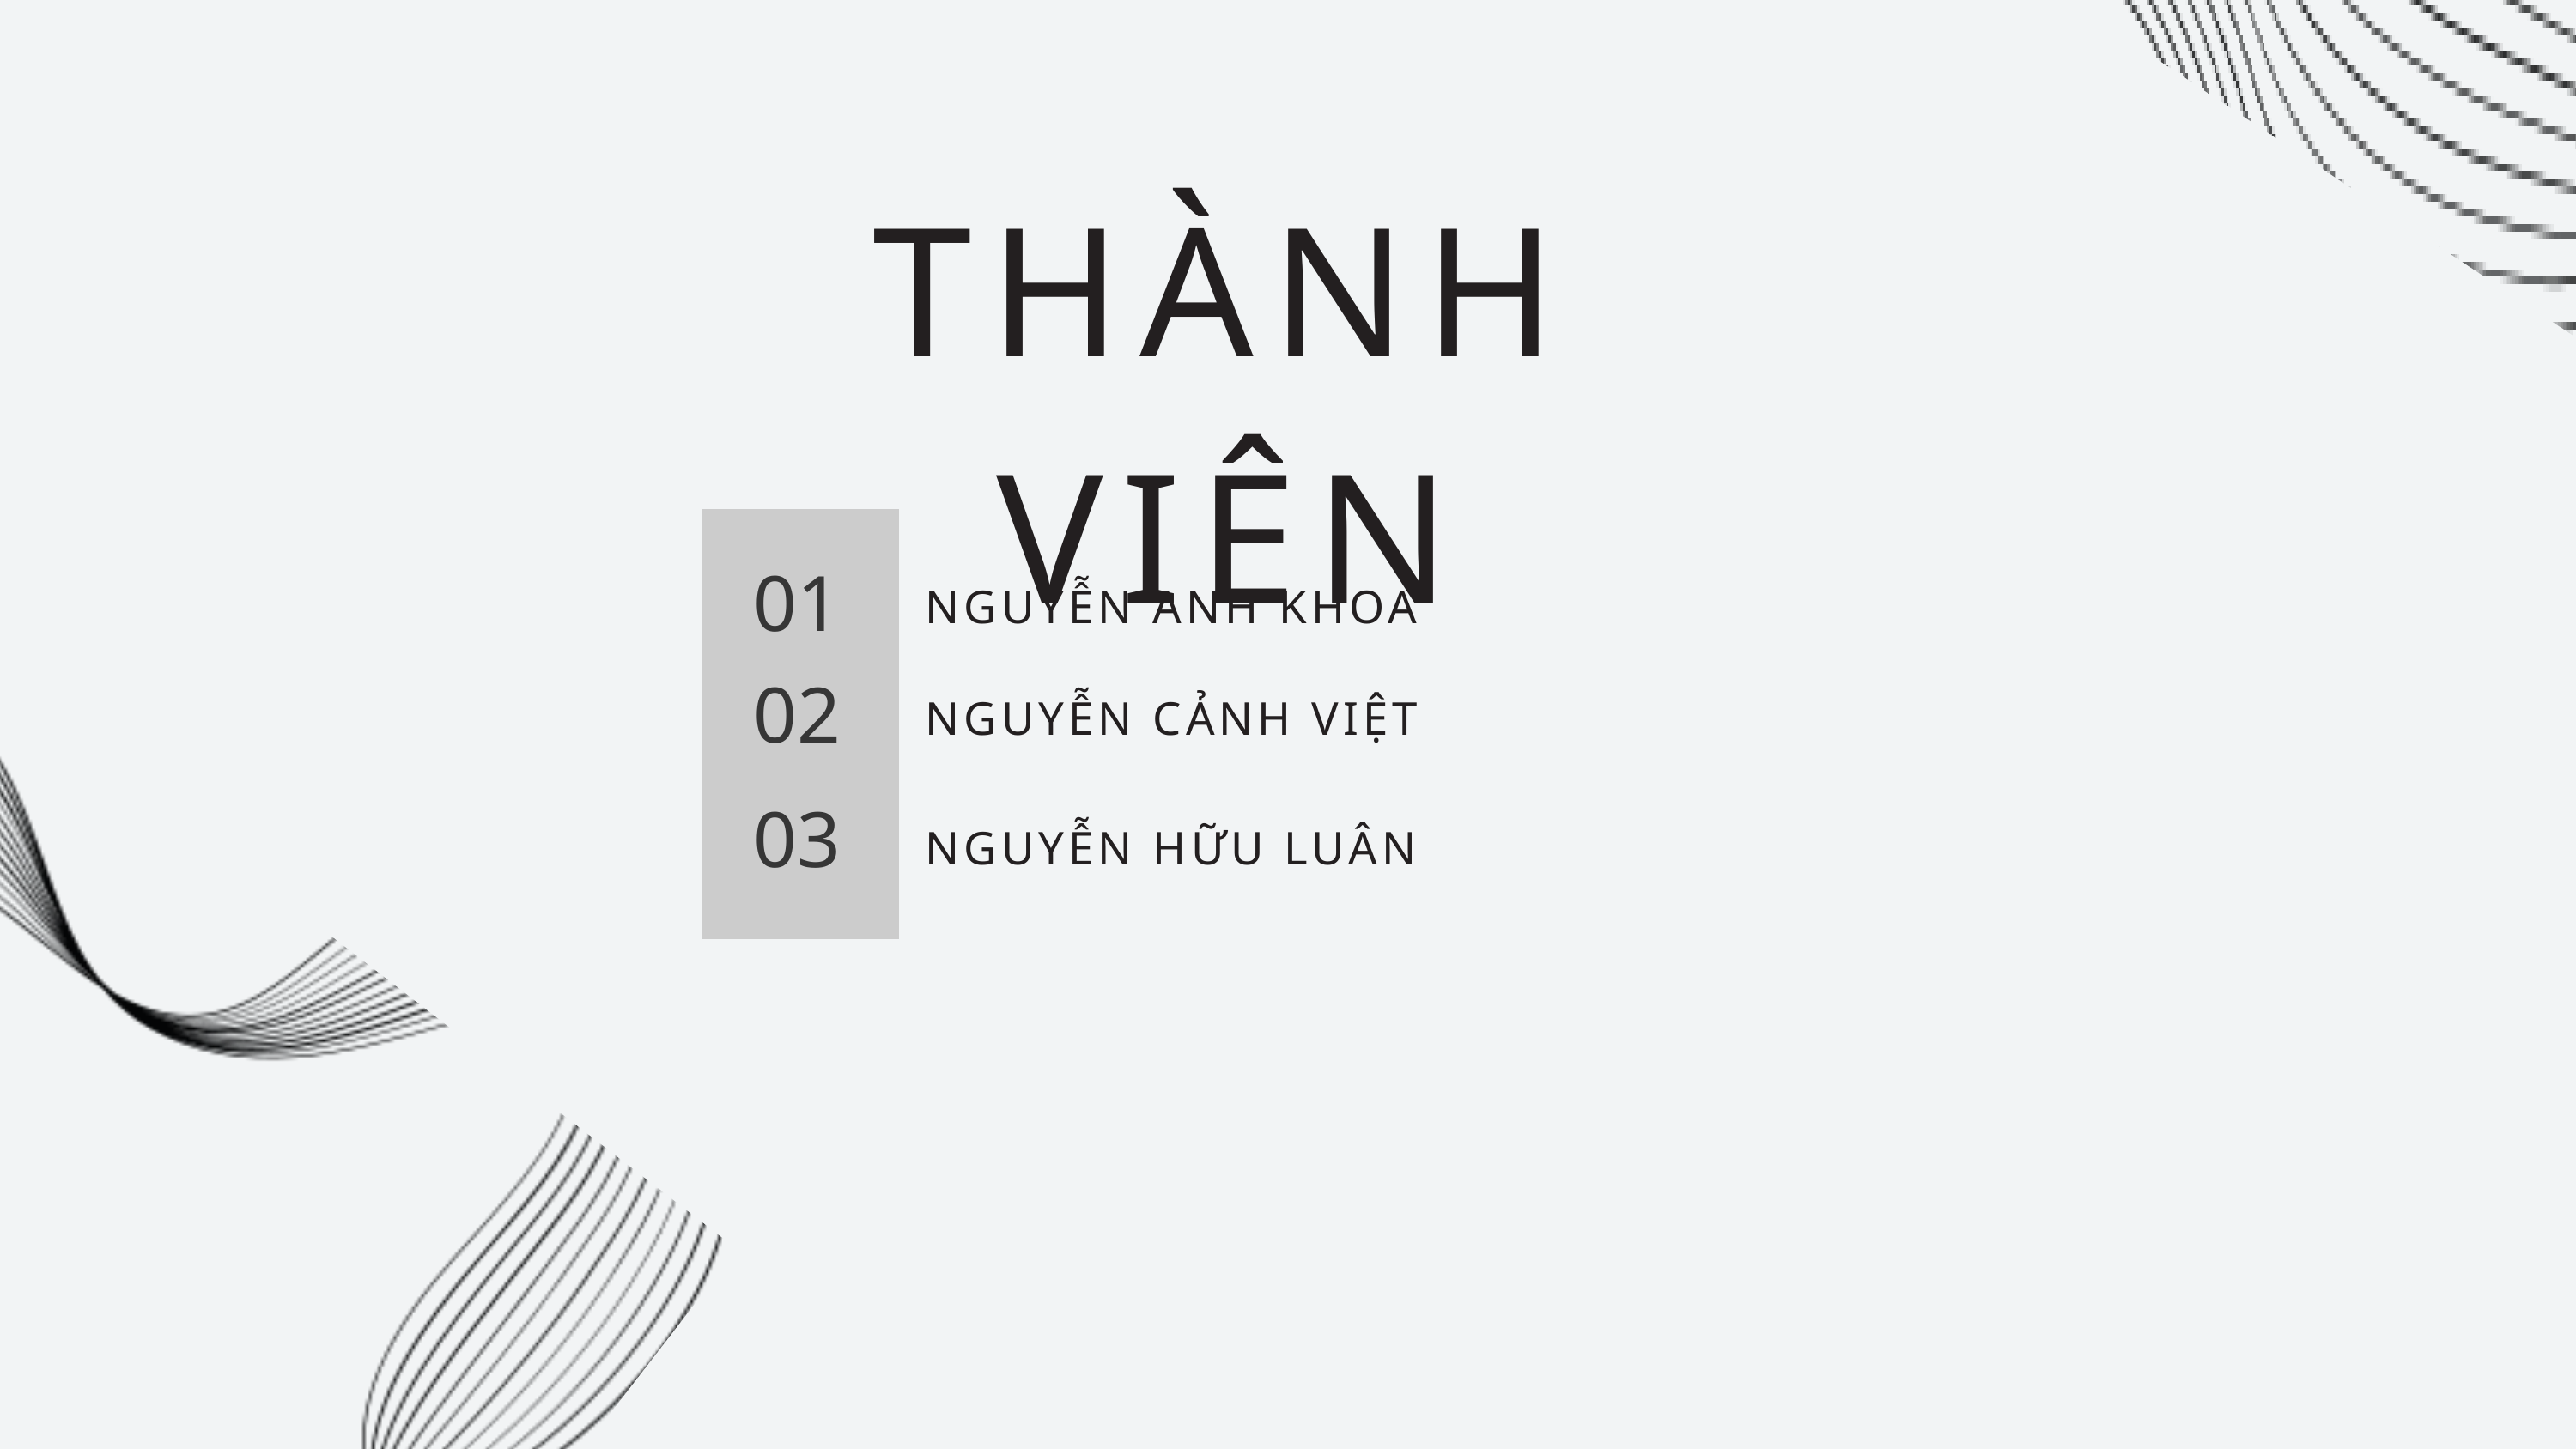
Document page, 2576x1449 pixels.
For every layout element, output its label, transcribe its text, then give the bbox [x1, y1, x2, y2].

text_box NGUYỄN CẢNH VIỆT [925, 682, 1782, 744]
text_box THÀNH VIÊN [702, 146, 1747, 639]
text_box NGUYỄN ANH KHOA [925, 569, 1741, 633]
text_box [2068, 0, 2576, 338]
text_box NGUYỄN HỮU LUÂN [925, 811, 1741, 874]
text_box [701, 508, 899, 940]
text_box [0, 680, 738, 1449]
